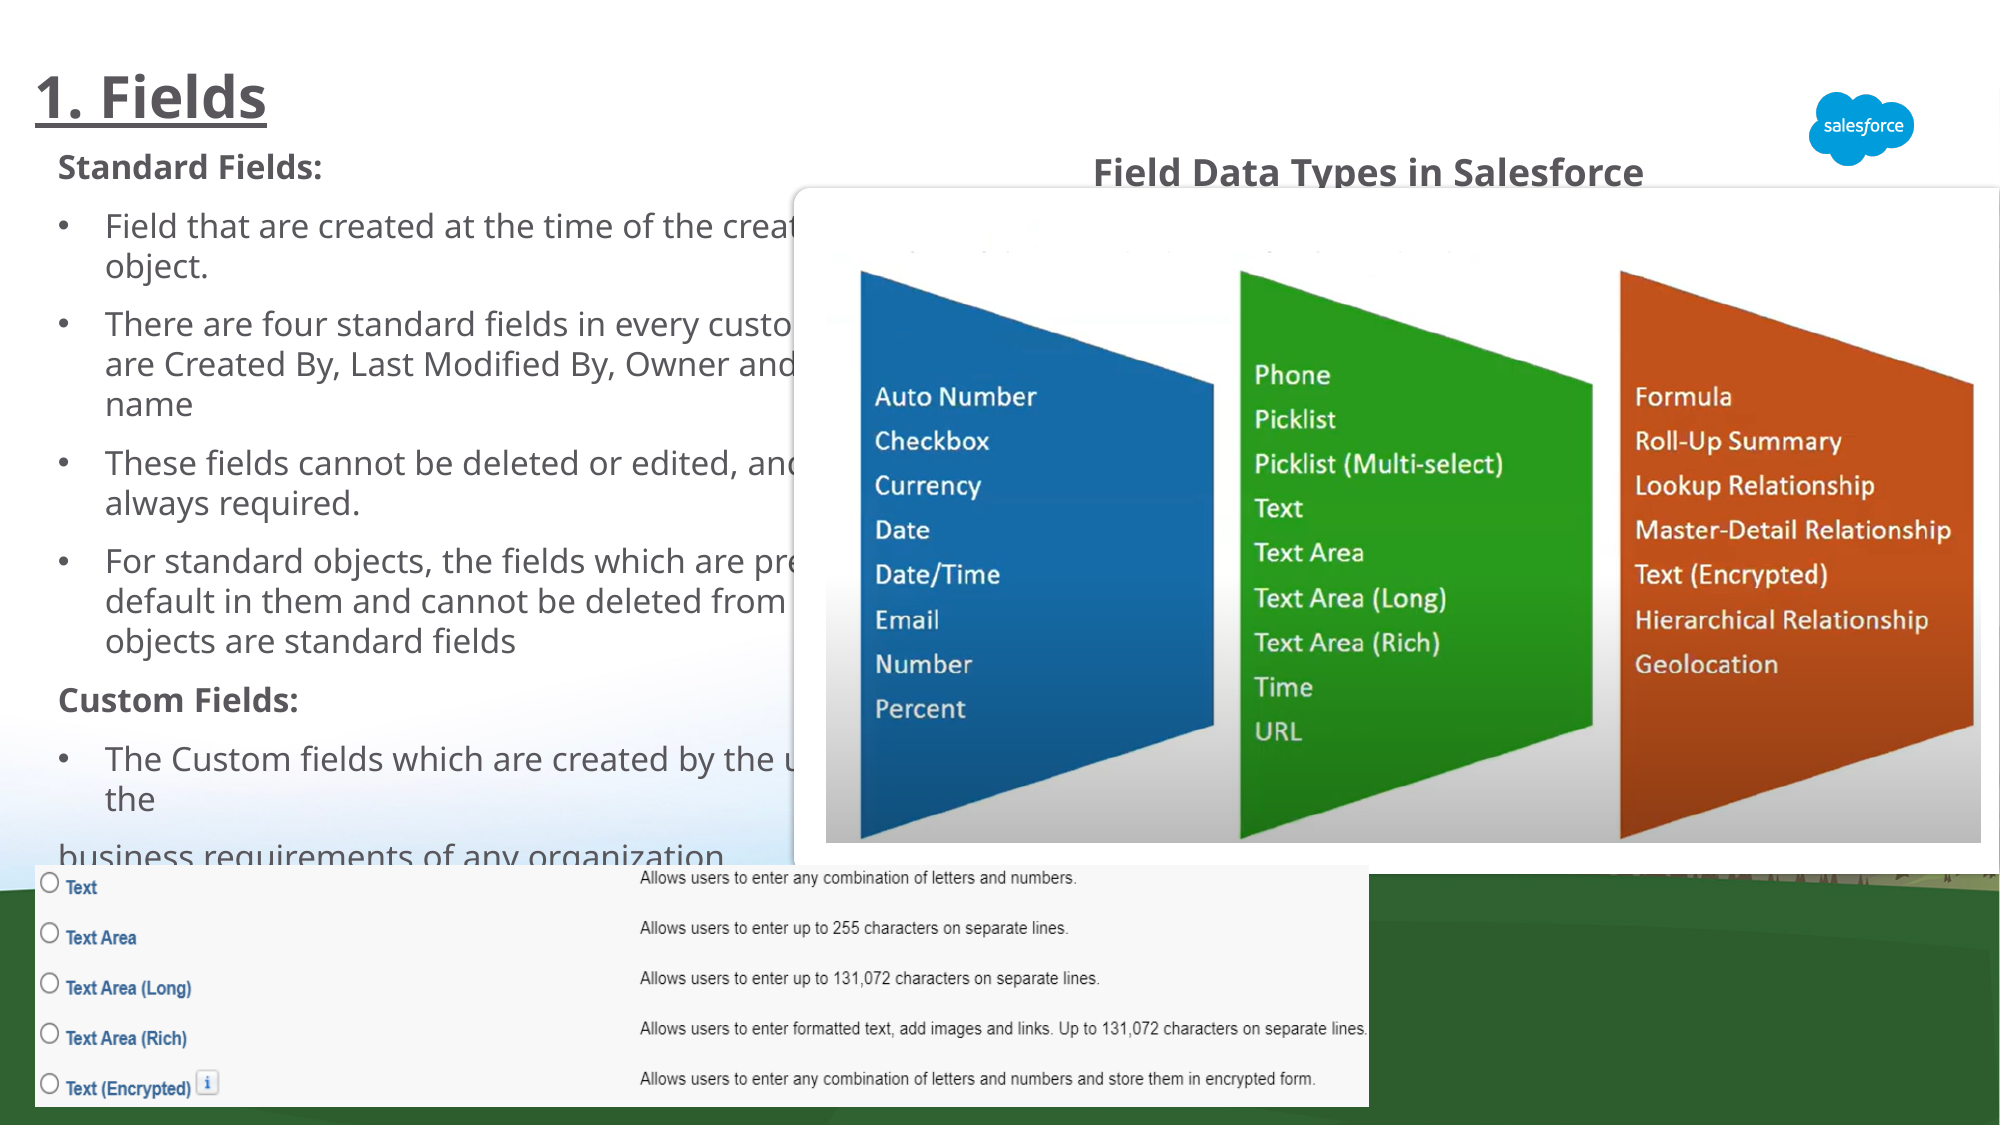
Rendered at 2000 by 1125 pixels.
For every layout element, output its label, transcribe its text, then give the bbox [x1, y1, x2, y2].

text_box 1. Fields [19, 52, 283, 138]
text_box Field Data Types in Salesforce [1077, 141, 1660, 185]
text_box Standard Fields: Field that are created at the time of the creation of an object. There are four standard fields in every custom object that are Created By, Last Modified By, Owner and the field name These fields cannot be deleted or edited, and they are always required. For standard objects, the fields which are present by default in them and cannot be deleted from standard objects are standard fields Custom Fields: The Custom fields which are created by the user to meet the business requirements of any organization. They may or may not be required [43, 138, 1024, 865]
picture [0, 0, 2000, 1125]
picture [825, 219, 1982, 844]
